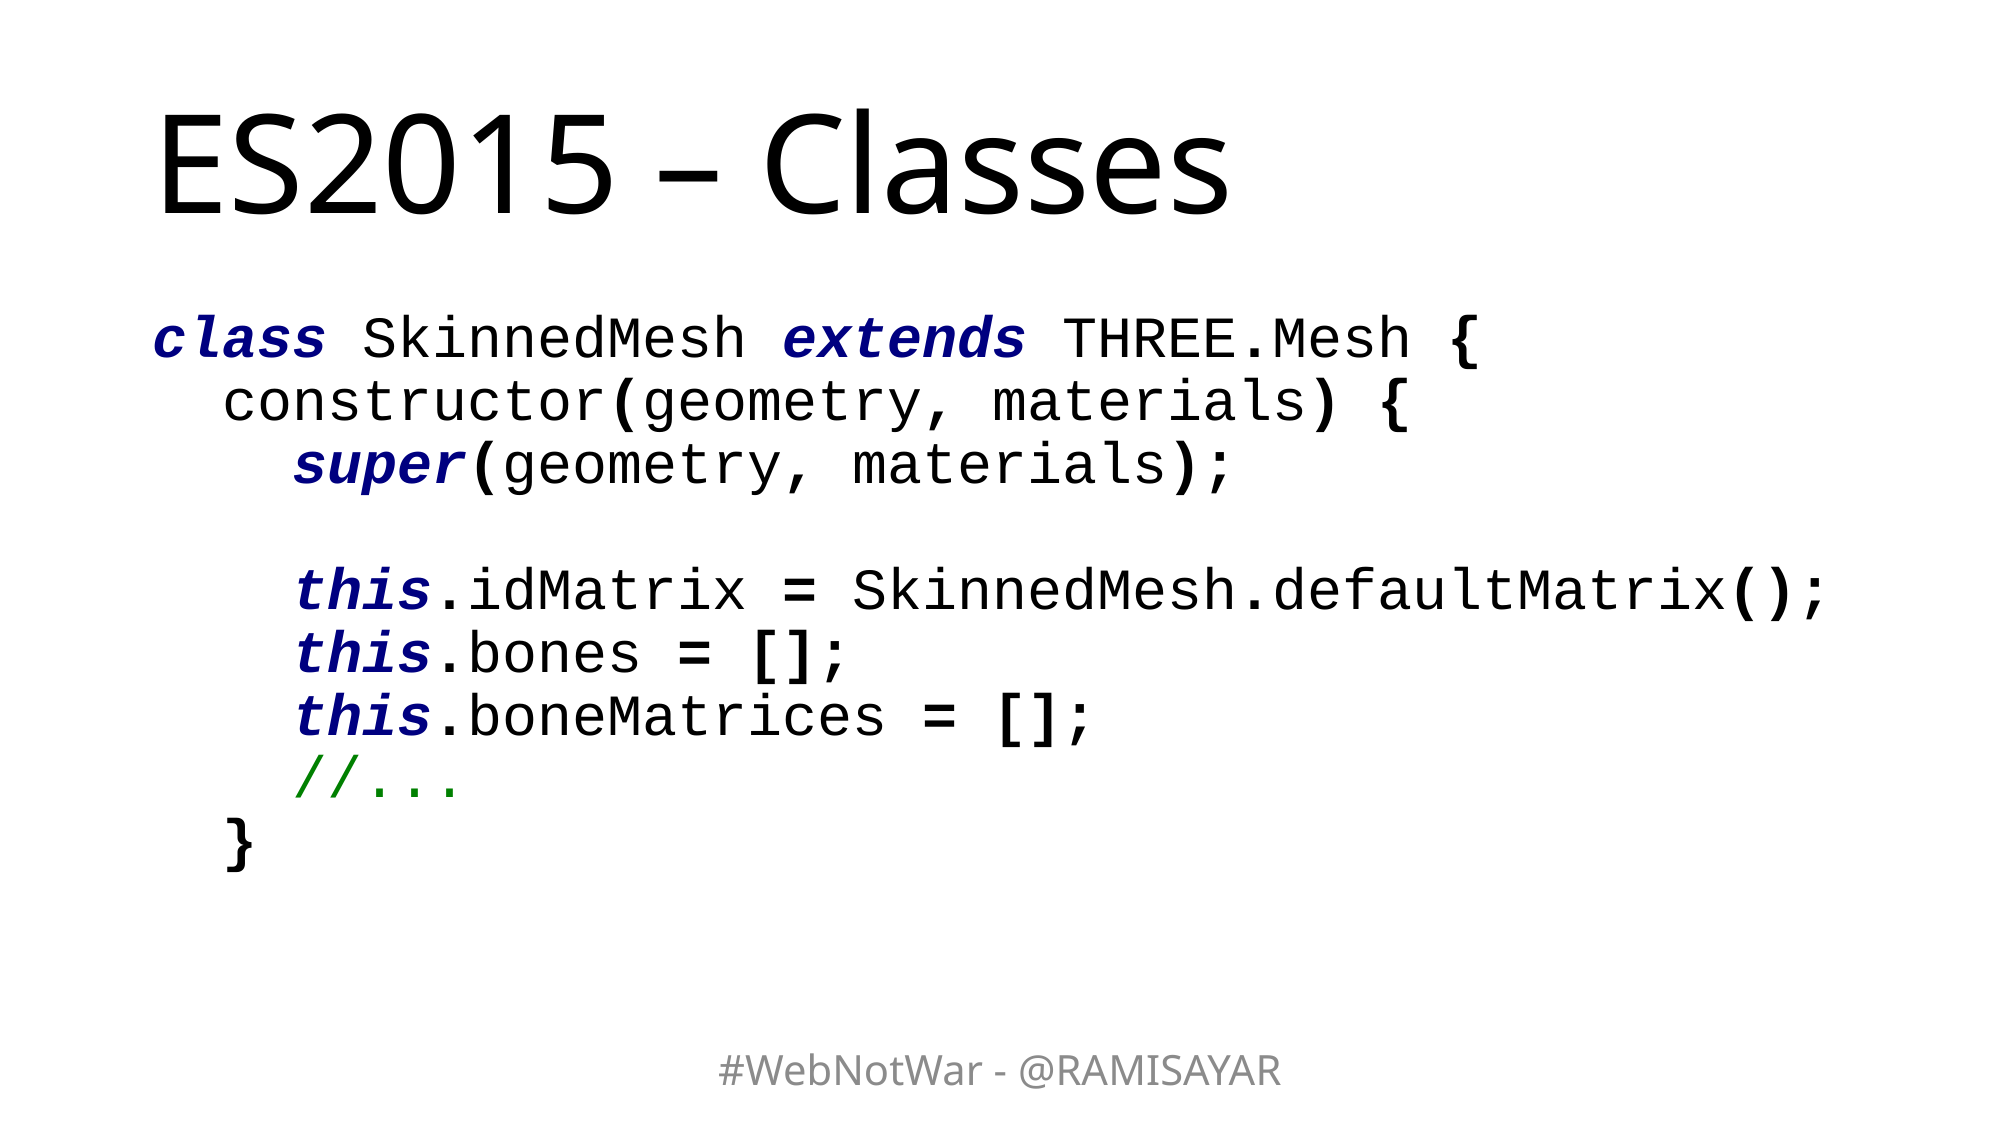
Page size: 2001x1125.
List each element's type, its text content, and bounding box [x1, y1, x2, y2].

footer #WebNotWar - @RAMISAYAR [662, 1042, 1338, 1103]
title ES2015 – Classes [137, 59, 1863, 278]
list class SkinnedMesh extends THREE.Mesh { constructor(geometry, materials) { super(geometry, materials); this.idMatrix = SkinnedMesh.defaultMatrix(); this.bones = []; this.boneMatrices = []; //... } [137, 299, 1863, 1014]
